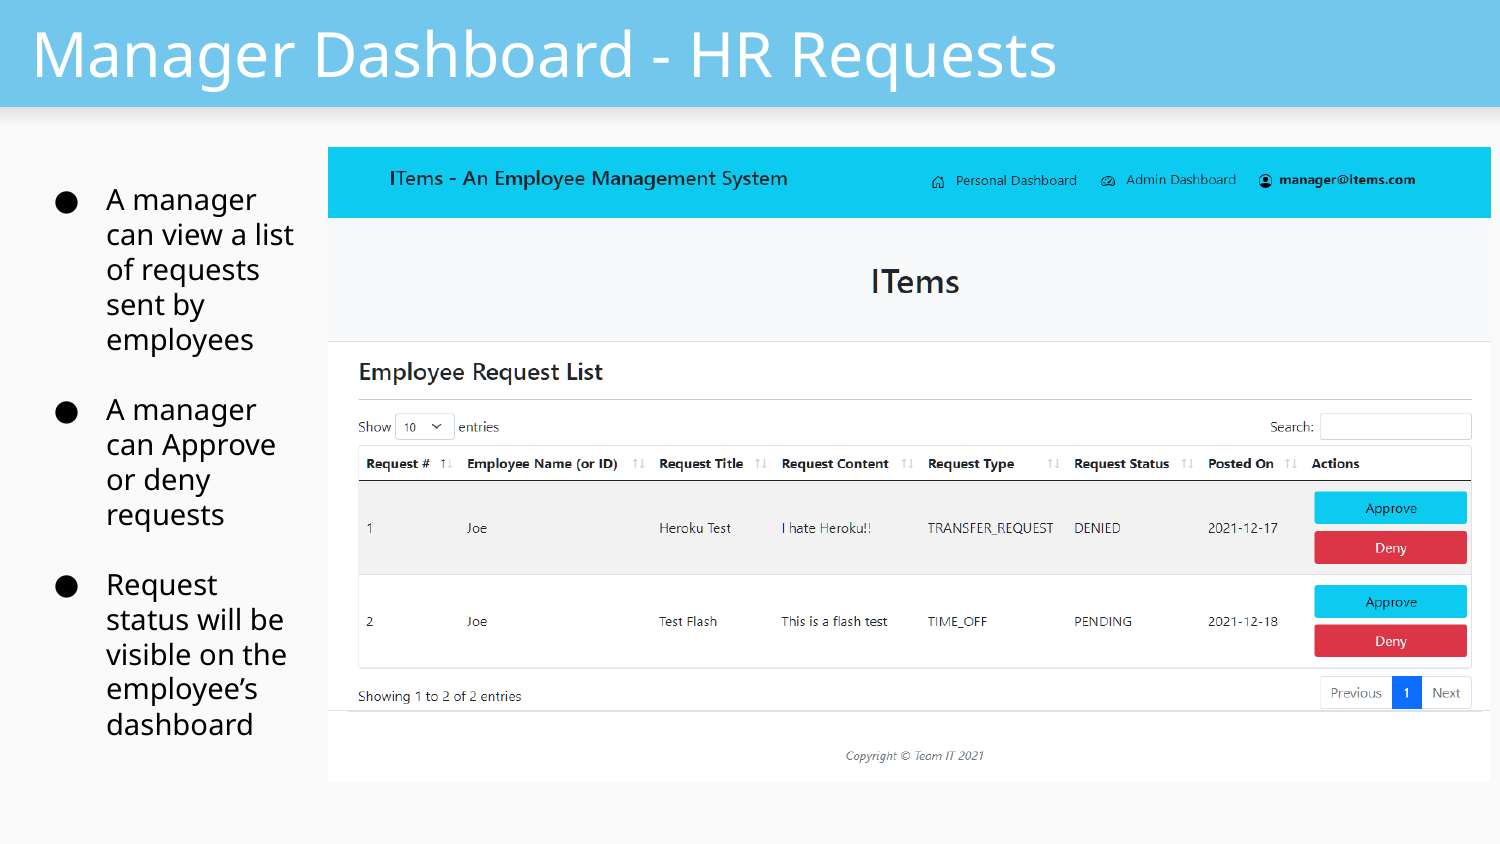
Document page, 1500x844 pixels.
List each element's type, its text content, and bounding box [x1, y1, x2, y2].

title Manager Dashboard - HR Requests [16, 2, 1464, 102]
text_box A manager can view a list of requests sent by employees A manager can Approve or deny requests Request status will be visible on the employee’s dashboard [16, 166, 317, 756]
picture [328, 146, 1491, 782]
